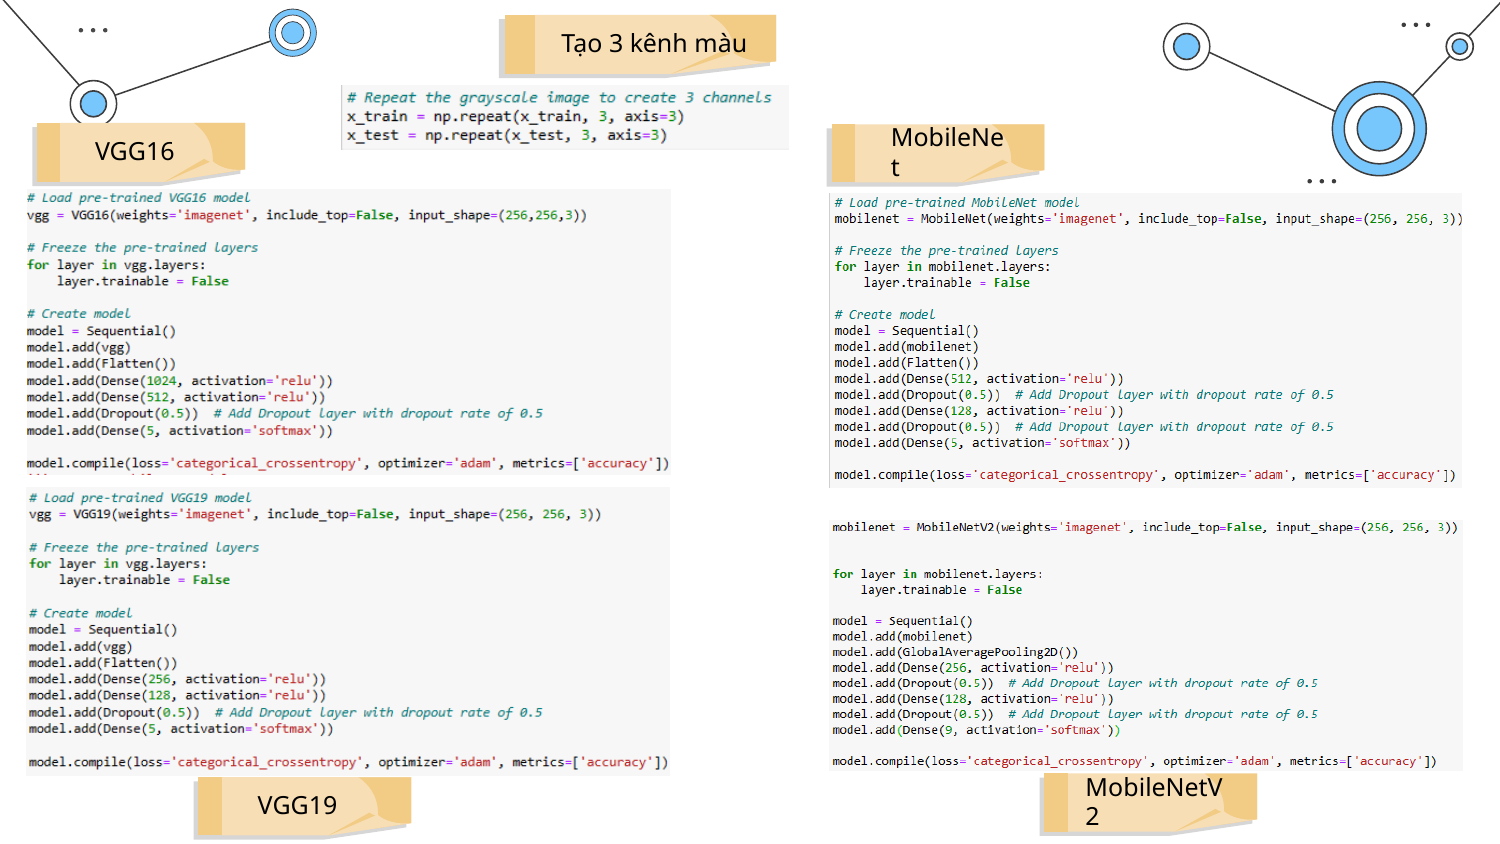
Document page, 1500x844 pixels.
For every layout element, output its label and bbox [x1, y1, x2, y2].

picture [828, 193, 1462, 488]
text_box [498, 14, 777, 79]
text_box [826, 124, 1045, 187]
picture [828, 520, 1463, 772]
picture [341, 84, 789, 151]
text_box [31, 122, 246, 187]
text_box [1039, 773, 1258, 837]
picture [27, 189, 672, 475]
picture [26, 487, 671, 776]
text_box [193, 784, 412, 840]
